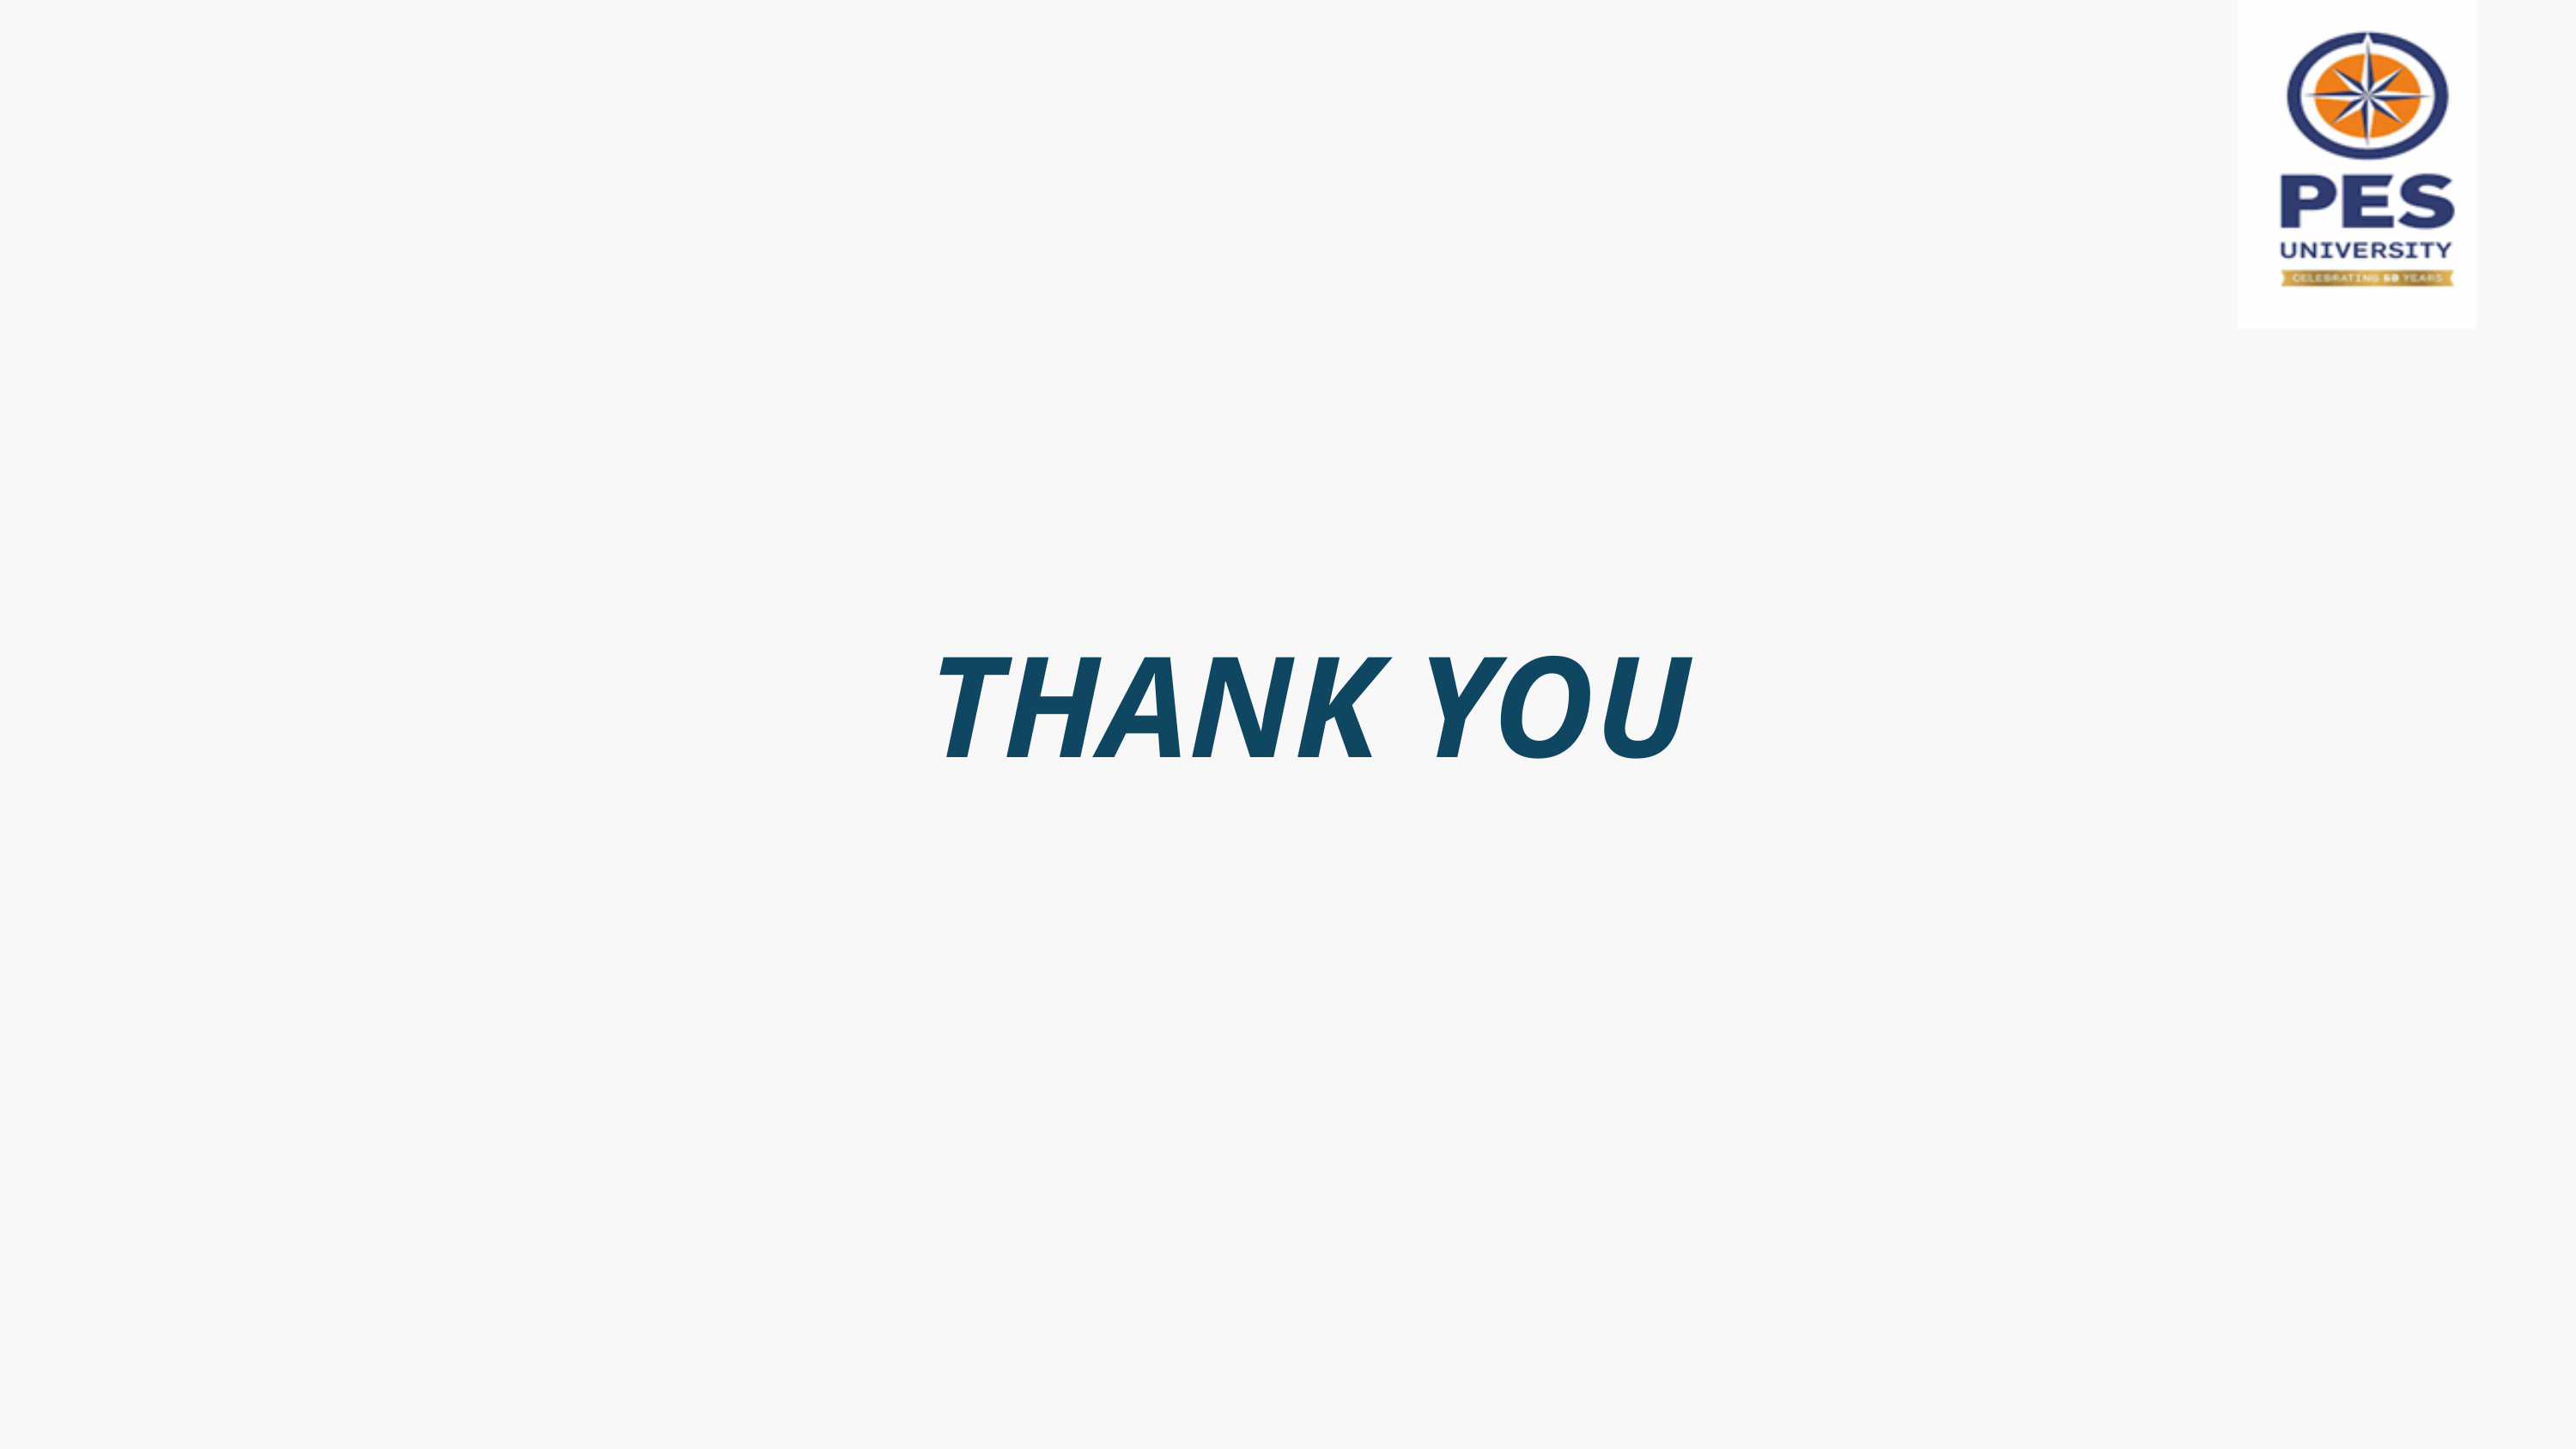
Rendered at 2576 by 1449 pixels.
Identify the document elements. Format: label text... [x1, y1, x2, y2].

text_box THANK YOU [928, 590, 2316, 786]
text_box [2238, 0, 2477, 329]
